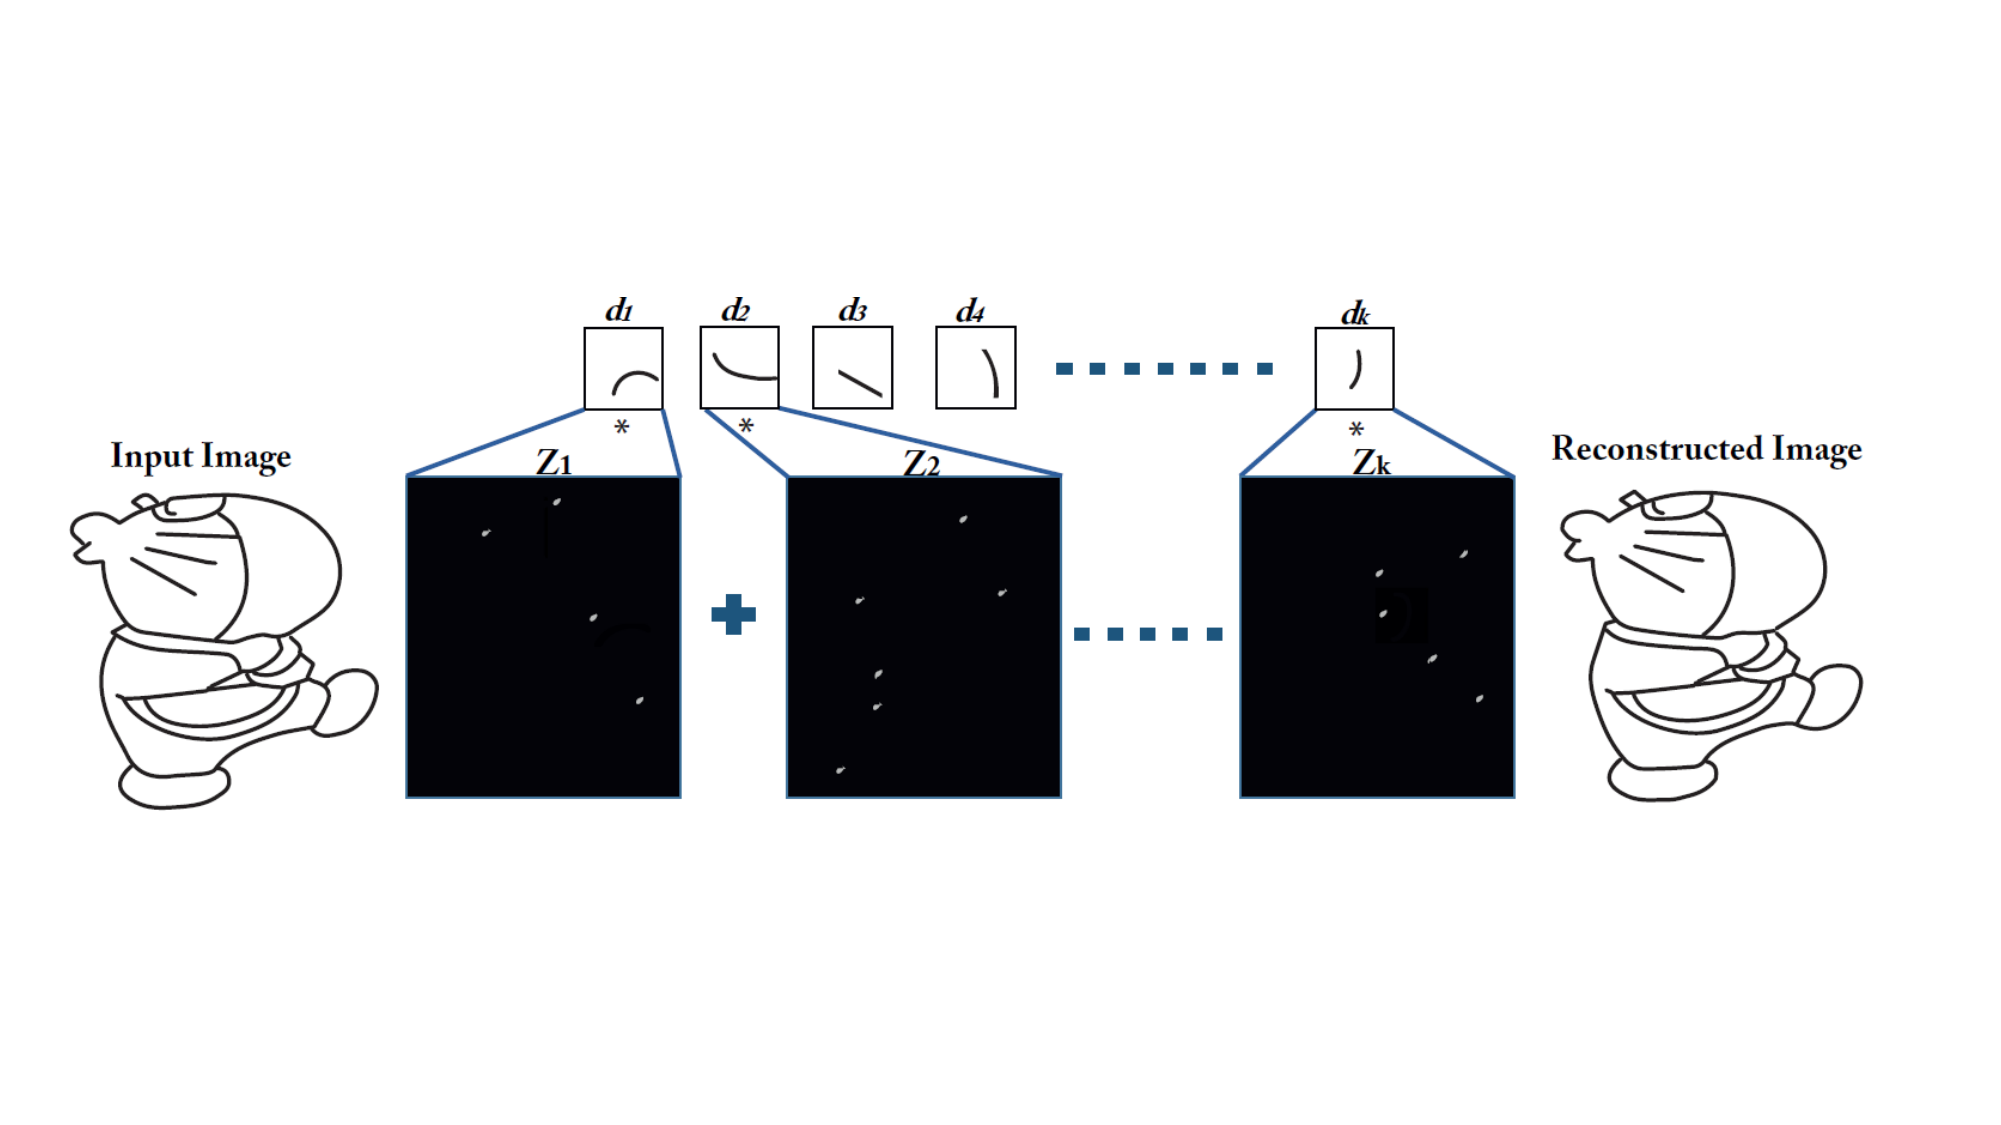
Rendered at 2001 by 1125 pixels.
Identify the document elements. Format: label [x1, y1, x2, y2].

picture [56, 297, 1889, 823]
